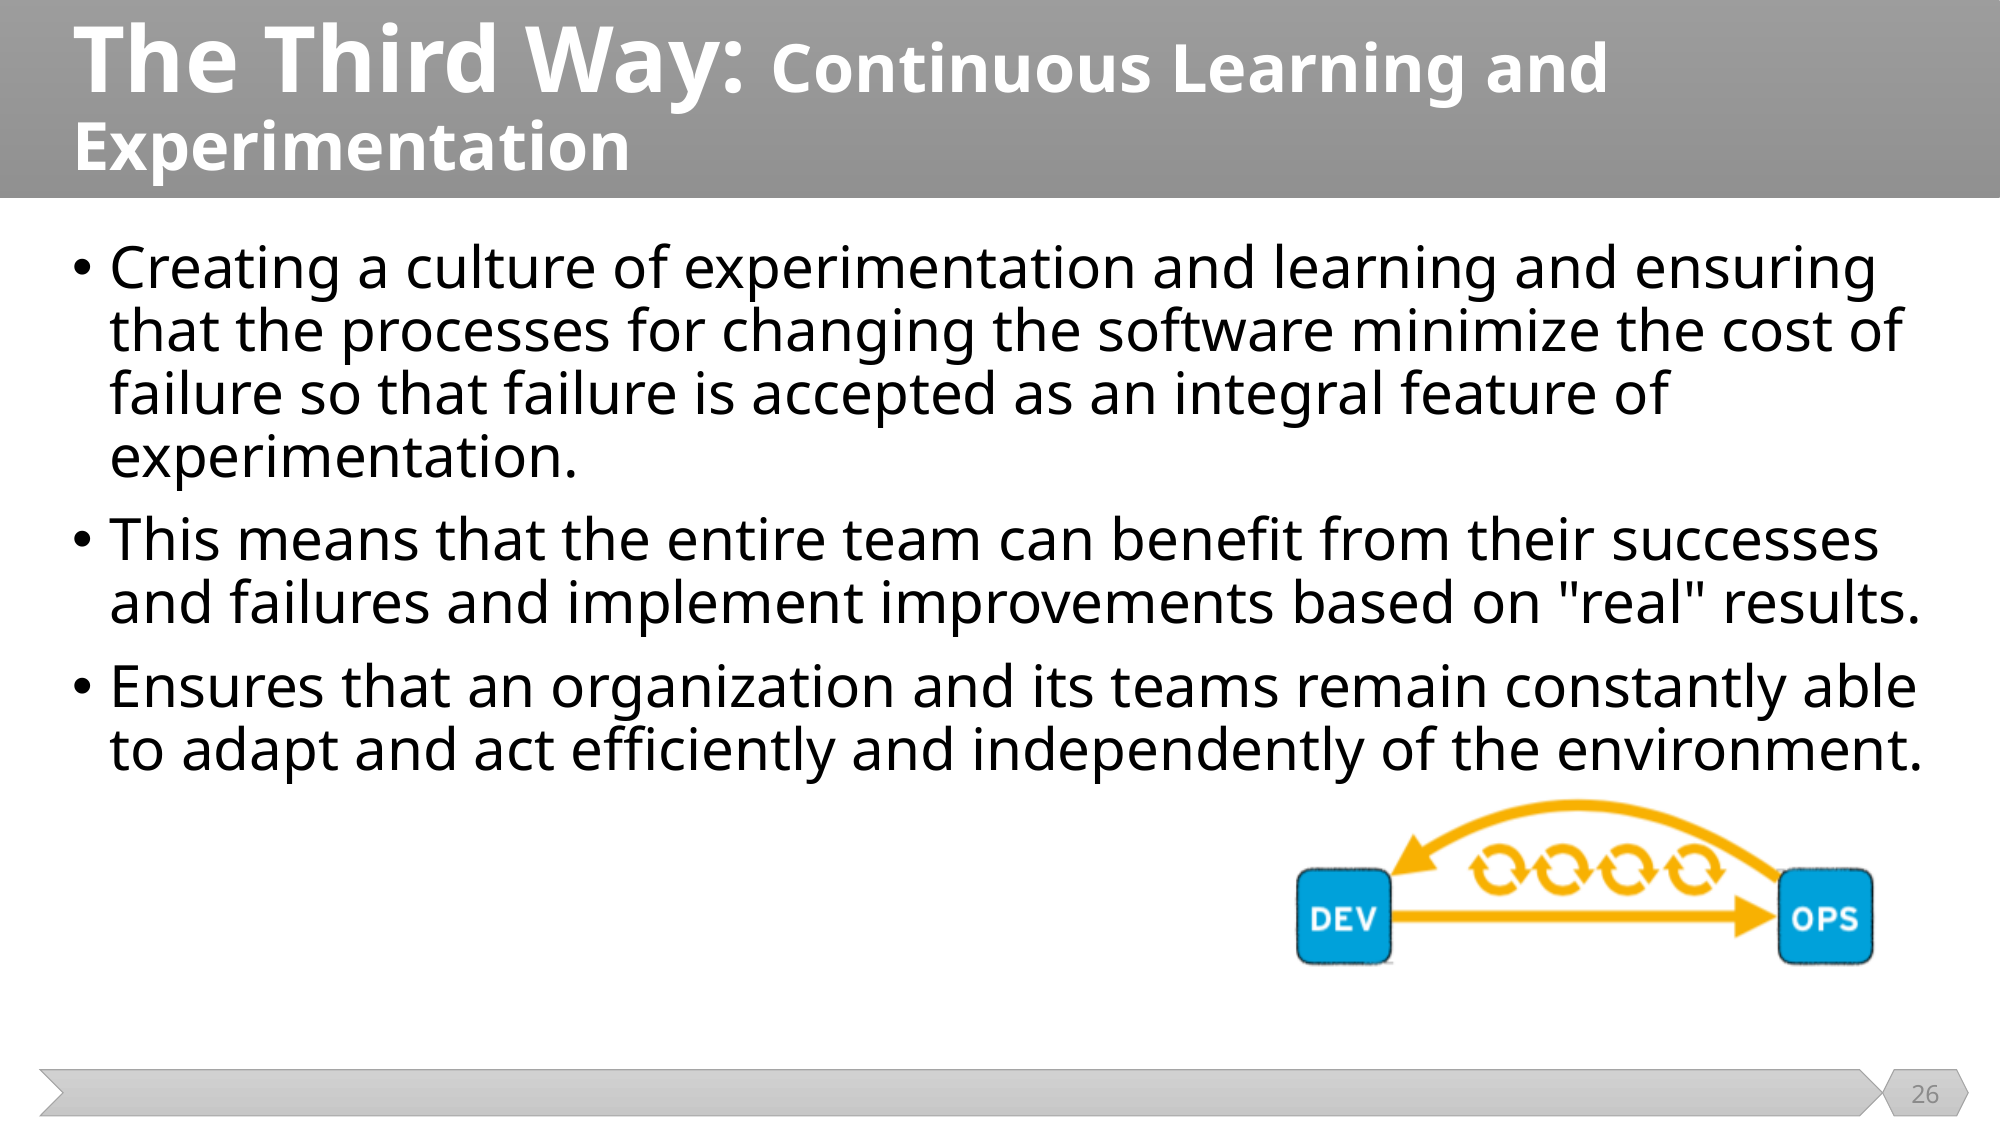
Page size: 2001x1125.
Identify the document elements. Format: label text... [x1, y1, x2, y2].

picture [1284, 790, 1883, 973]
list Creating a culture of experimentation and learning and ensuring that the processes for changing the software minimize the cost of failure so that failure is accepted as an integral feature of experimentation. This means that the entire team can benefit from their successes and failures and implement improvements based on "real" results. Ensures that an organization and its teams remain constantly able to adapt and act efficiently and independently of the environment. [56, 230, 1969, 1010]
title The Third Way: Continuous Learning and Experimentation [56, 0, 1969, 199]
slide_number 26 [1882, 1065, 1969, 1125]
